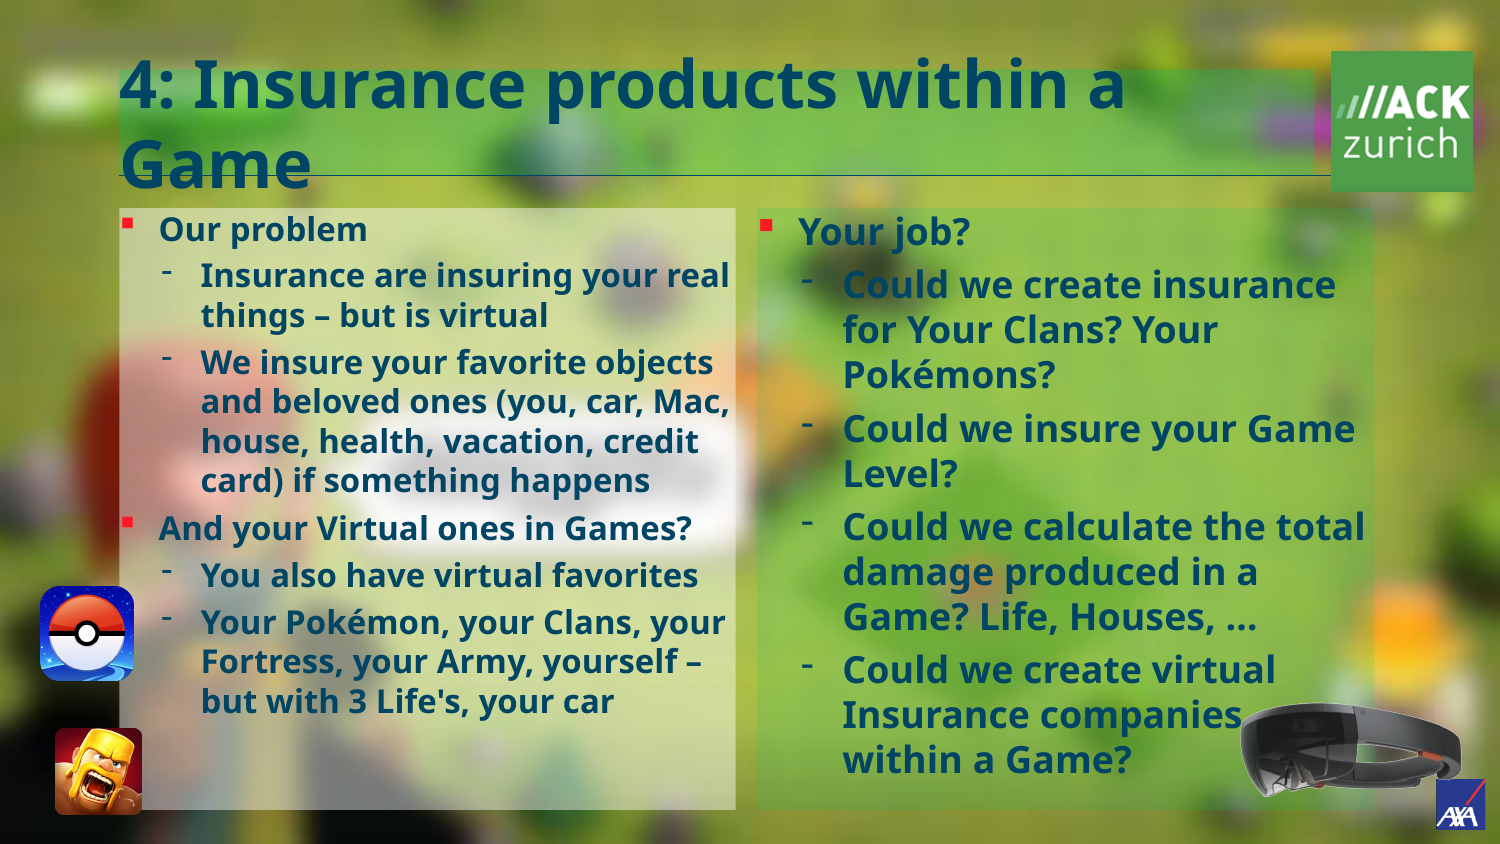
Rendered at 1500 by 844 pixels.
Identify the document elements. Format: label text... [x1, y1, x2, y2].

list Our problem Insurance are insuring your real things – but is virtual We insure your favorite objects and beloved ones (you, car, Mac, house, health, vacation, credit card) if something happens And your Virtual ones in Games? You also have virtual favorites Your Pokémon, your Clans, your Fortress, your Army, yourself – but with 3 Life's, your car [119, 208, 736, 810]
list Your job? Could we create insurance for Your Clans? Your Pokémons? Could we insure your Game Level? Could we calculate the total damage produced in a Game? Life, Houses, … Could we create virtual Insurance companies within a Game? [756, 208, 1375, 810]
title 4: Insurance products within a Game [119, 69, 1315, 175]
picture [0, 0, 1500, 844]
